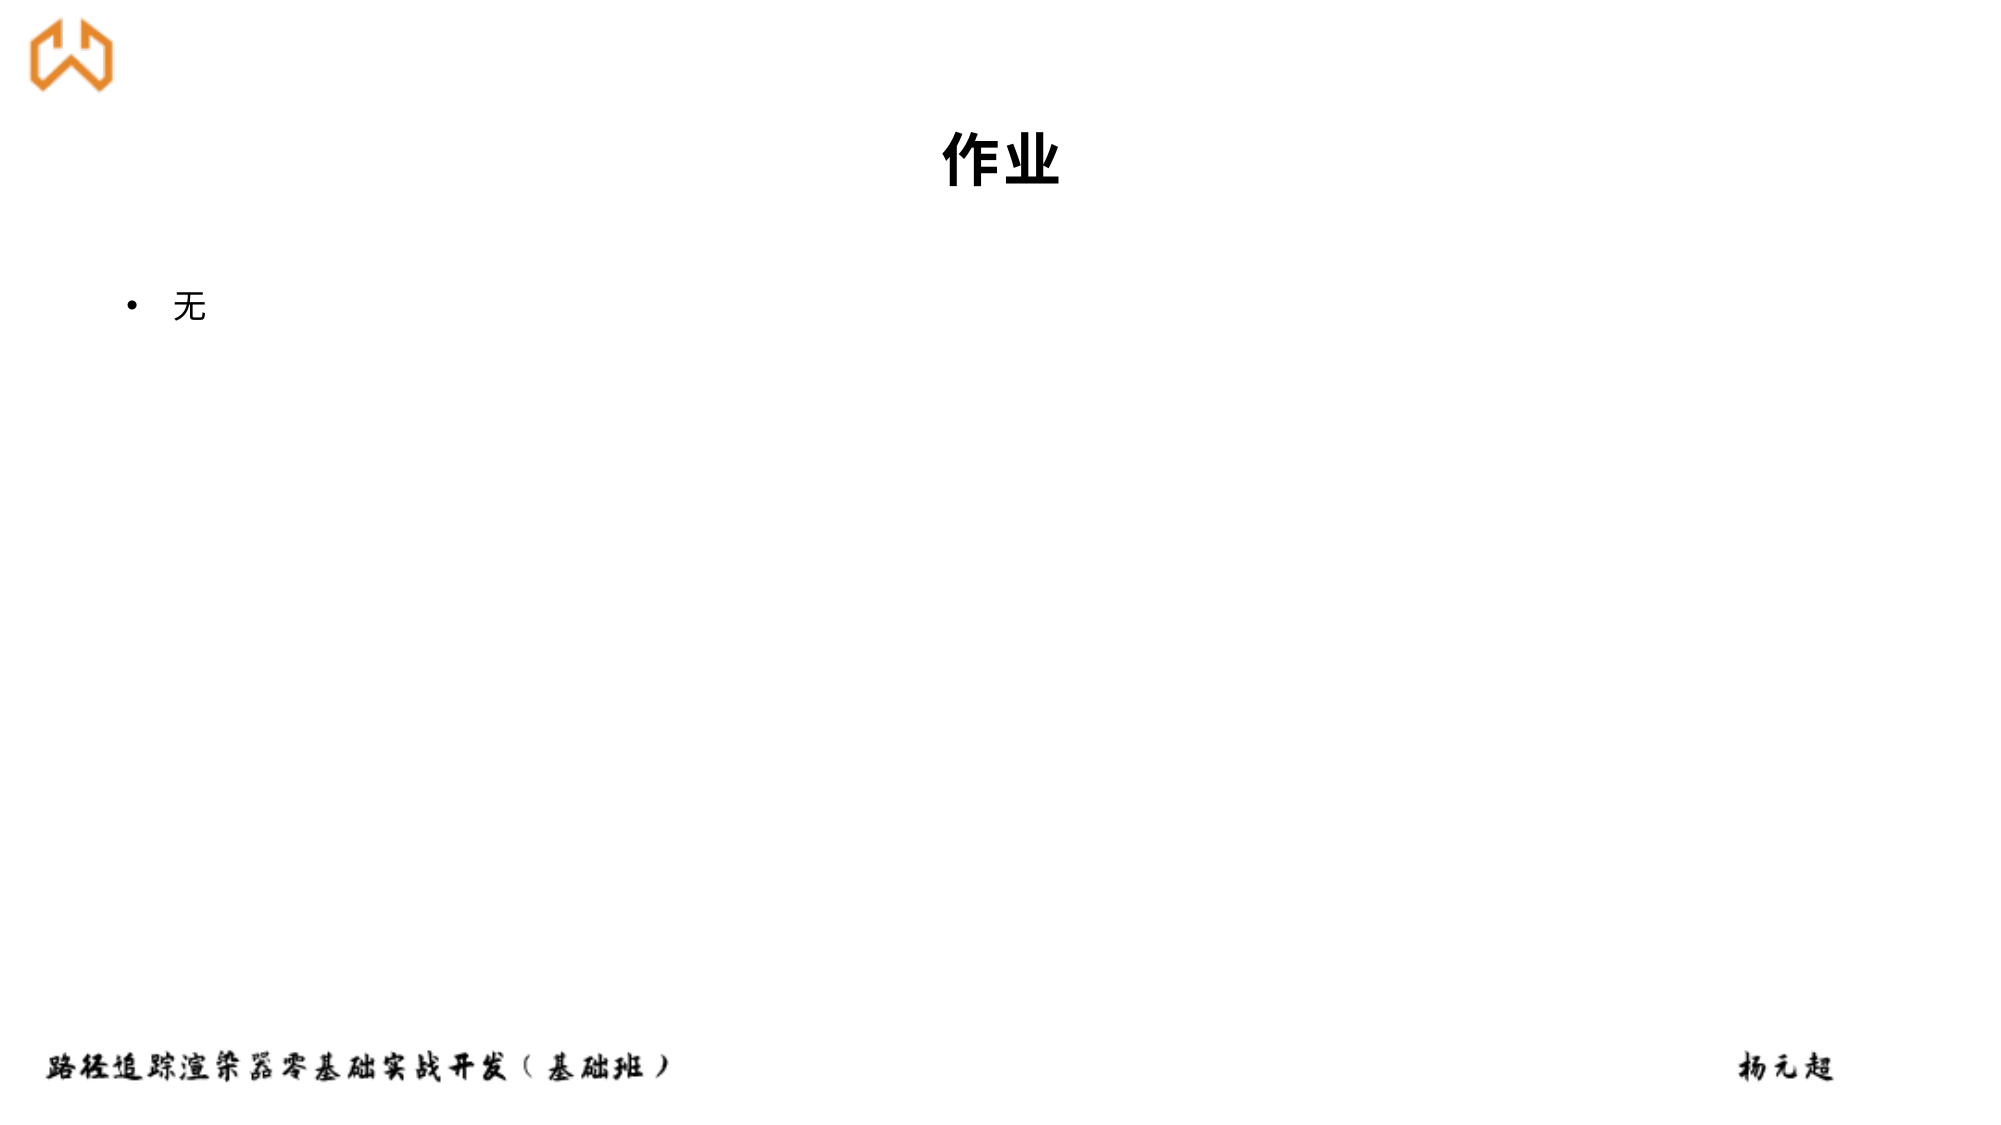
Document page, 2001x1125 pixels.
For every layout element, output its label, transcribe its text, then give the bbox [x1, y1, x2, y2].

title 作业 [109, 105, 1891, 212]
picture [0, 0, 2001, 1125]
list 无 [109, 266, 1891, 1014]
